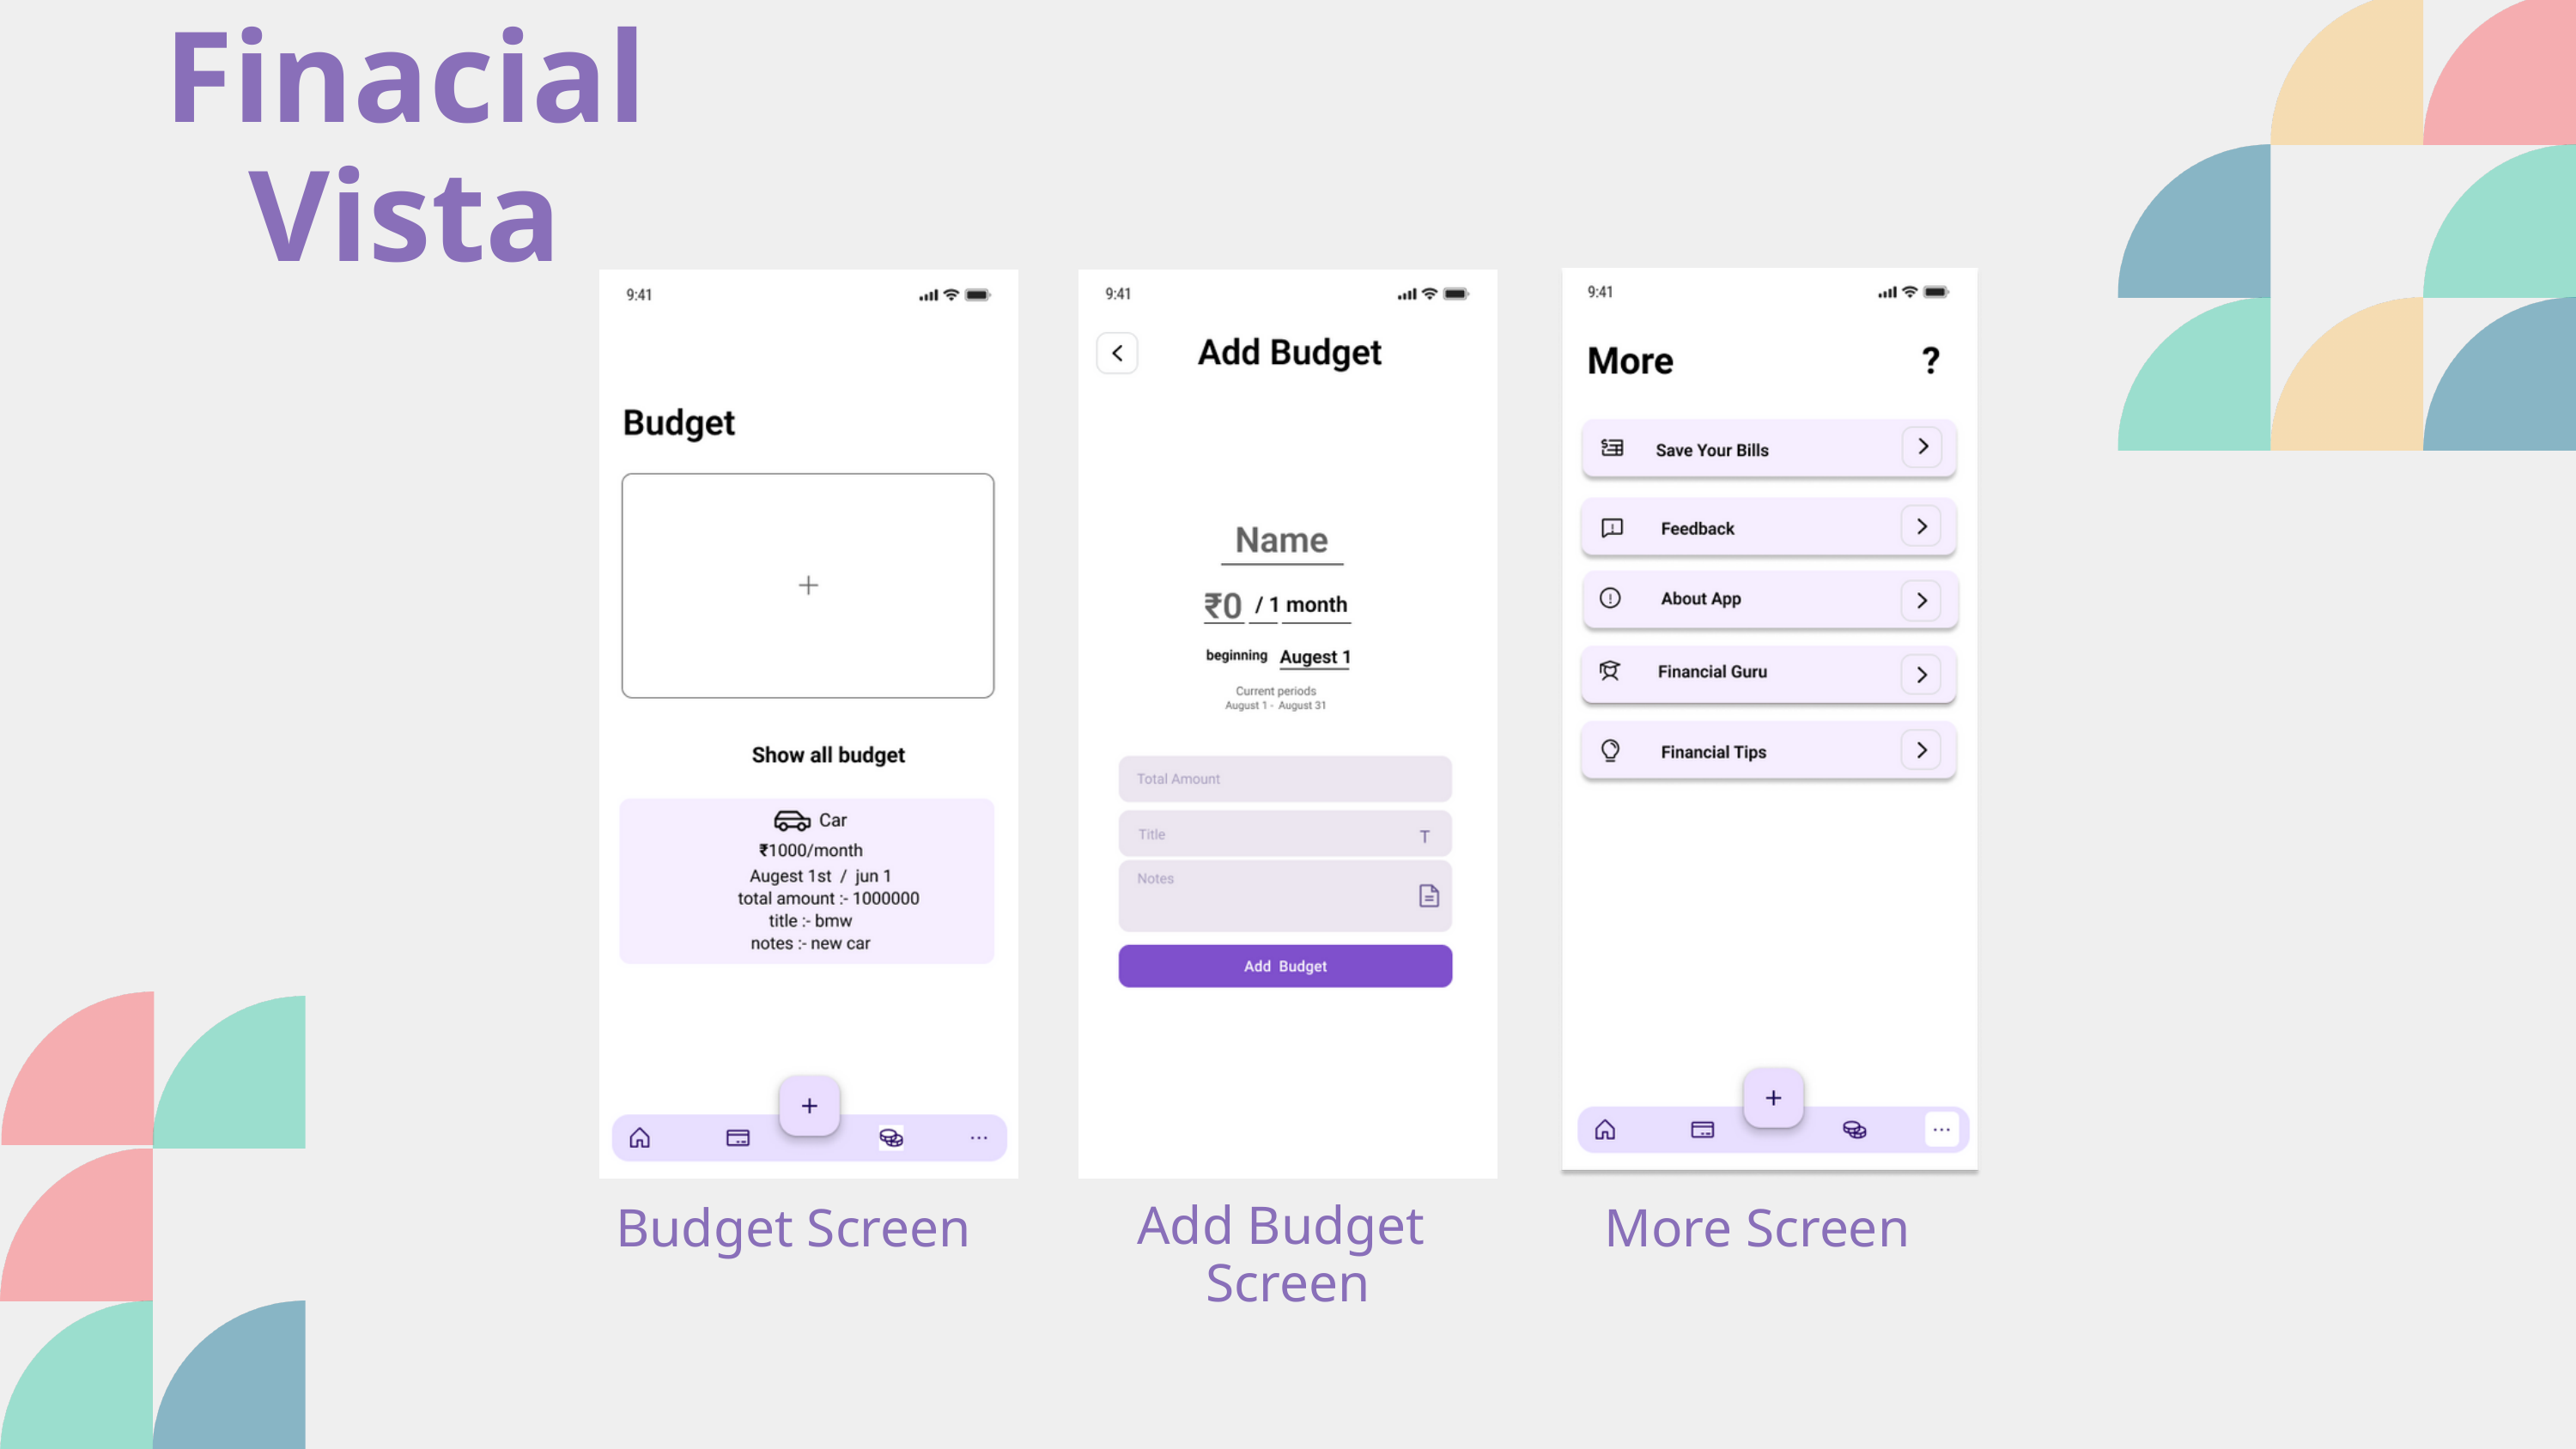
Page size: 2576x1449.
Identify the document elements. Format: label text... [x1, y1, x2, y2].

text_box [0, 1300, 152, 1449]
text_box [2117, 144, 2271, 297]
text_box [1558, 268, 1983, 1179]
text_box [599, 270, 1018, 1179]
text_box [2423, 144, 2576, 297]
text_box Add Budget Screen [1063, 1197, 1513, 1313]
text_box [1, 991, 155, 1145]
text_box [2271, 297, 2424, 451]
text_box [2270, 0, 2424, 145]
text_box [152, 996, 306, 1149]
text_box [152, 1300, 306, 1449]
text_box Budget Screen [568, 1199, 1019, 1258]
text_box [0, 1149, 153, 1300]
text_box More Screen [1532, 1199, 1983, 1258]
text_box [2117, 297, 2271, 451]
text_box [2424, 0, 2576, 144]
text_box Finacial Vista [1, 8, 810, 287]
text_box [2424, 297, 2576, 451]
text_box [1078, 270, 1498, 1179]
